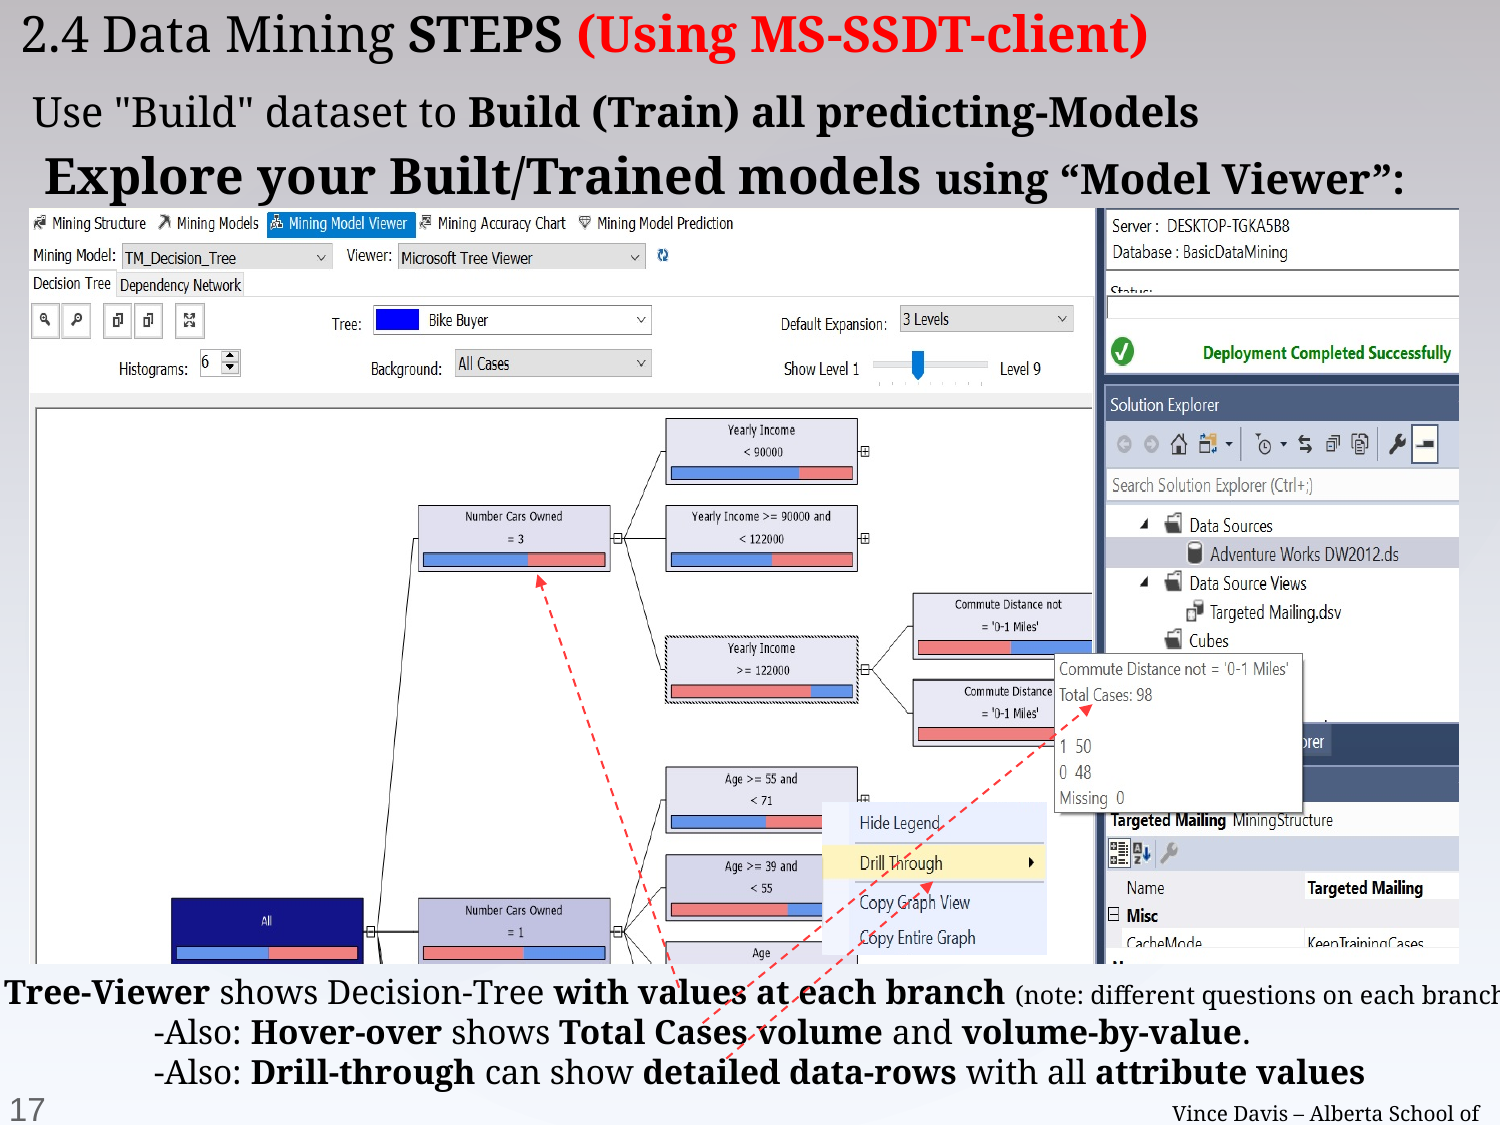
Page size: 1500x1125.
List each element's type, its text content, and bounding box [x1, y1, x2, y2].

text_box 2.4 Data Mining STEPS (Using MS-SSDT-client) [5, 0, 1471, 71]
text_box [725, 880, 934, 1060]
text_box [702, 703, 1094, 1024]
text_box Vince Davis – Alberta School of Business [1080, 1099, 1495, 1125]
text_box Tree-Viewer shows Decision-Tree with values at each branch (note: different questions on each branch) -Also: Hover-over shows Total Cases volume and volume-by-value. -Also: Drill-through can show detailed data-rows with all attribute values [0, 964, 1500, 1099]
text_box Use "Build" dataset to Build (Train) all predicting-Models [17, 78, 1483, 143]
text_box Explore your Built/Trained models using “Model Viewer”: [29, 137, 1495, 212]
picture [28, 207, 1460, 965]
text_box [536, 573, 680, 989]
slide_number 17 [0, 1099, 744, 1125]
